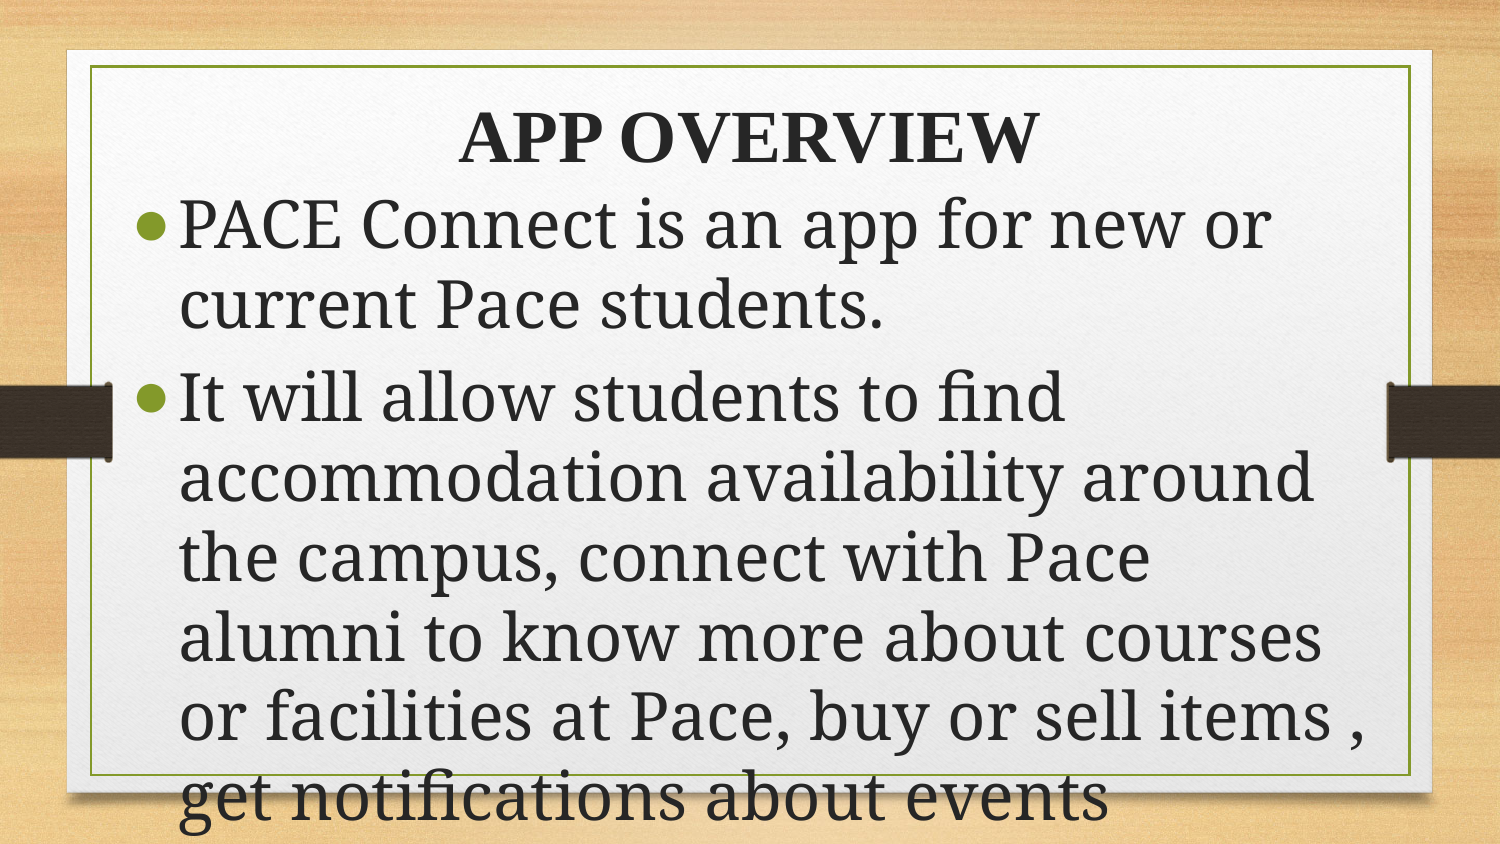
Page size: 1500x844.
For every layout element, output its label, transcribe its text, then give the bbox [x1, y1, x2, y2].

list PACE Connect is an app for new or current Pace students. It will allow students to find accommodation availability around the campus, connect with Pace alumni to know more about courses or facilities at Pace, buy or sell items , get notifications about events happening in Pace. [116, 166, 1384, 750]
picture [0, 0, 1500, 844]
title APP OVERVIEW [51, 72, 1449, 167]
